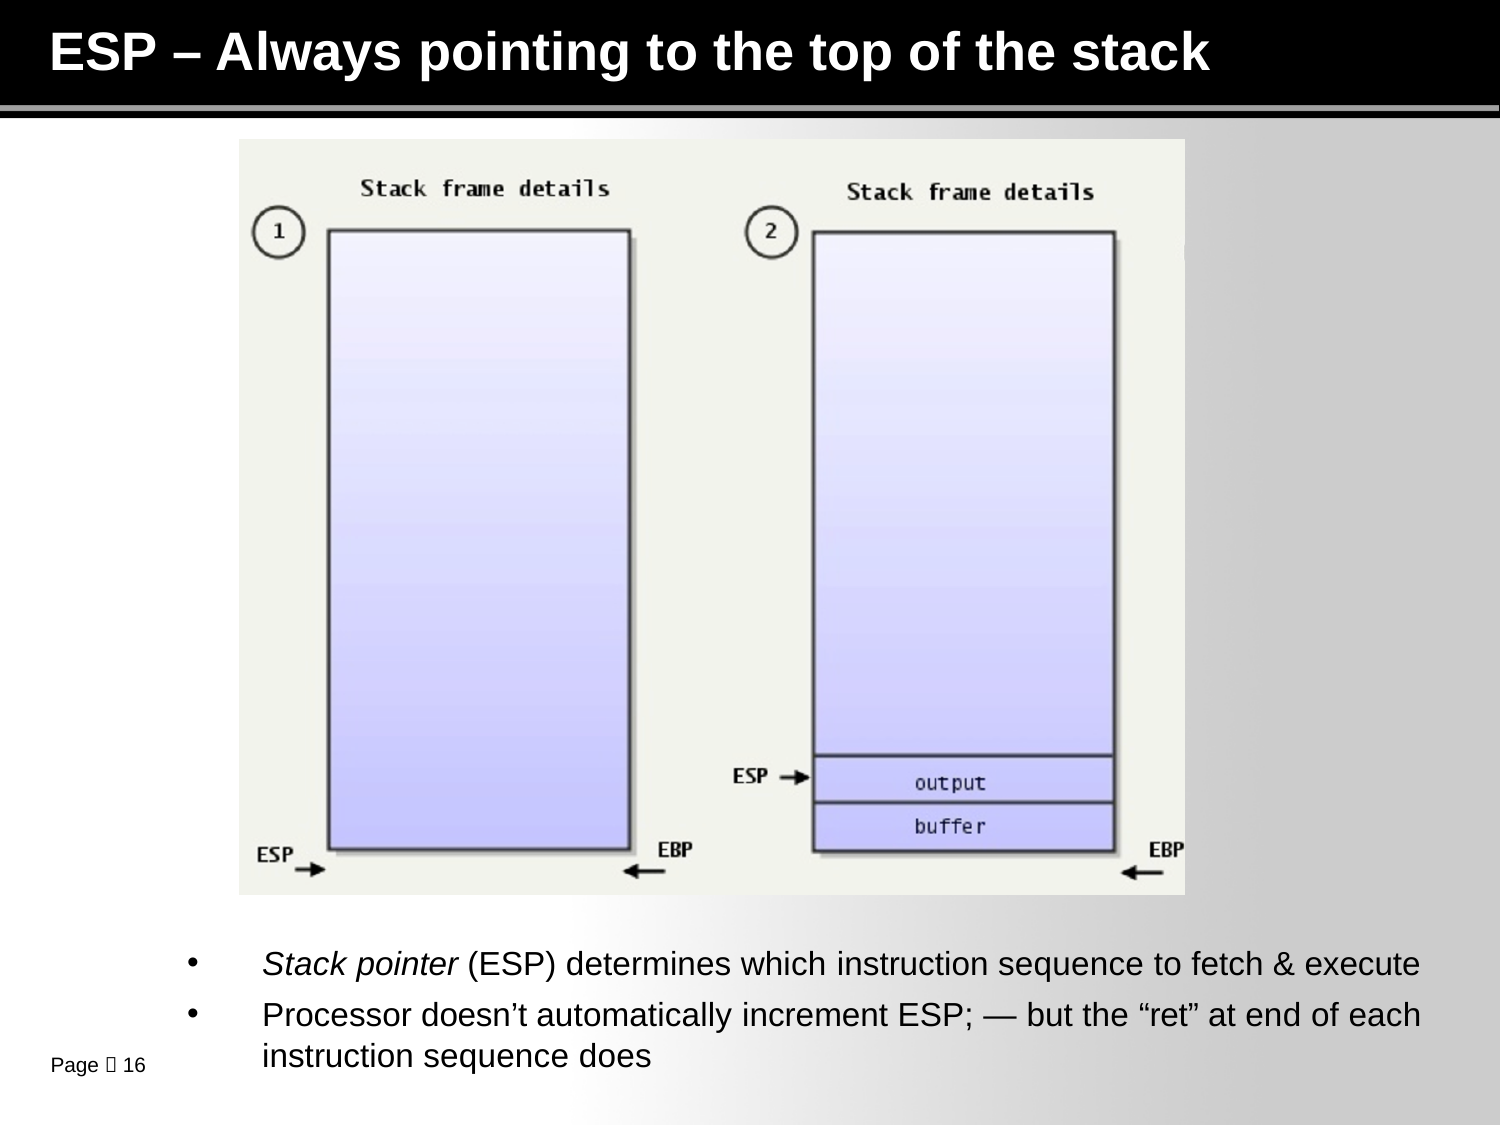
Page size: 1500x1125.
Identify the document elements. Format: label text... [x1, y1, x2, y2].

picture [0, 0, 1500, 1125]
title ESP – Always pointing to the top of the stack [49, 16, 1447, 123]
text_box Stack pointer (ESP) determines which instruction sequence to fetch & execute Processor doesn’t automatically increment ESP; — but the “ret” at end of each instruction sequence does [185, 942, 1500, 1075]
